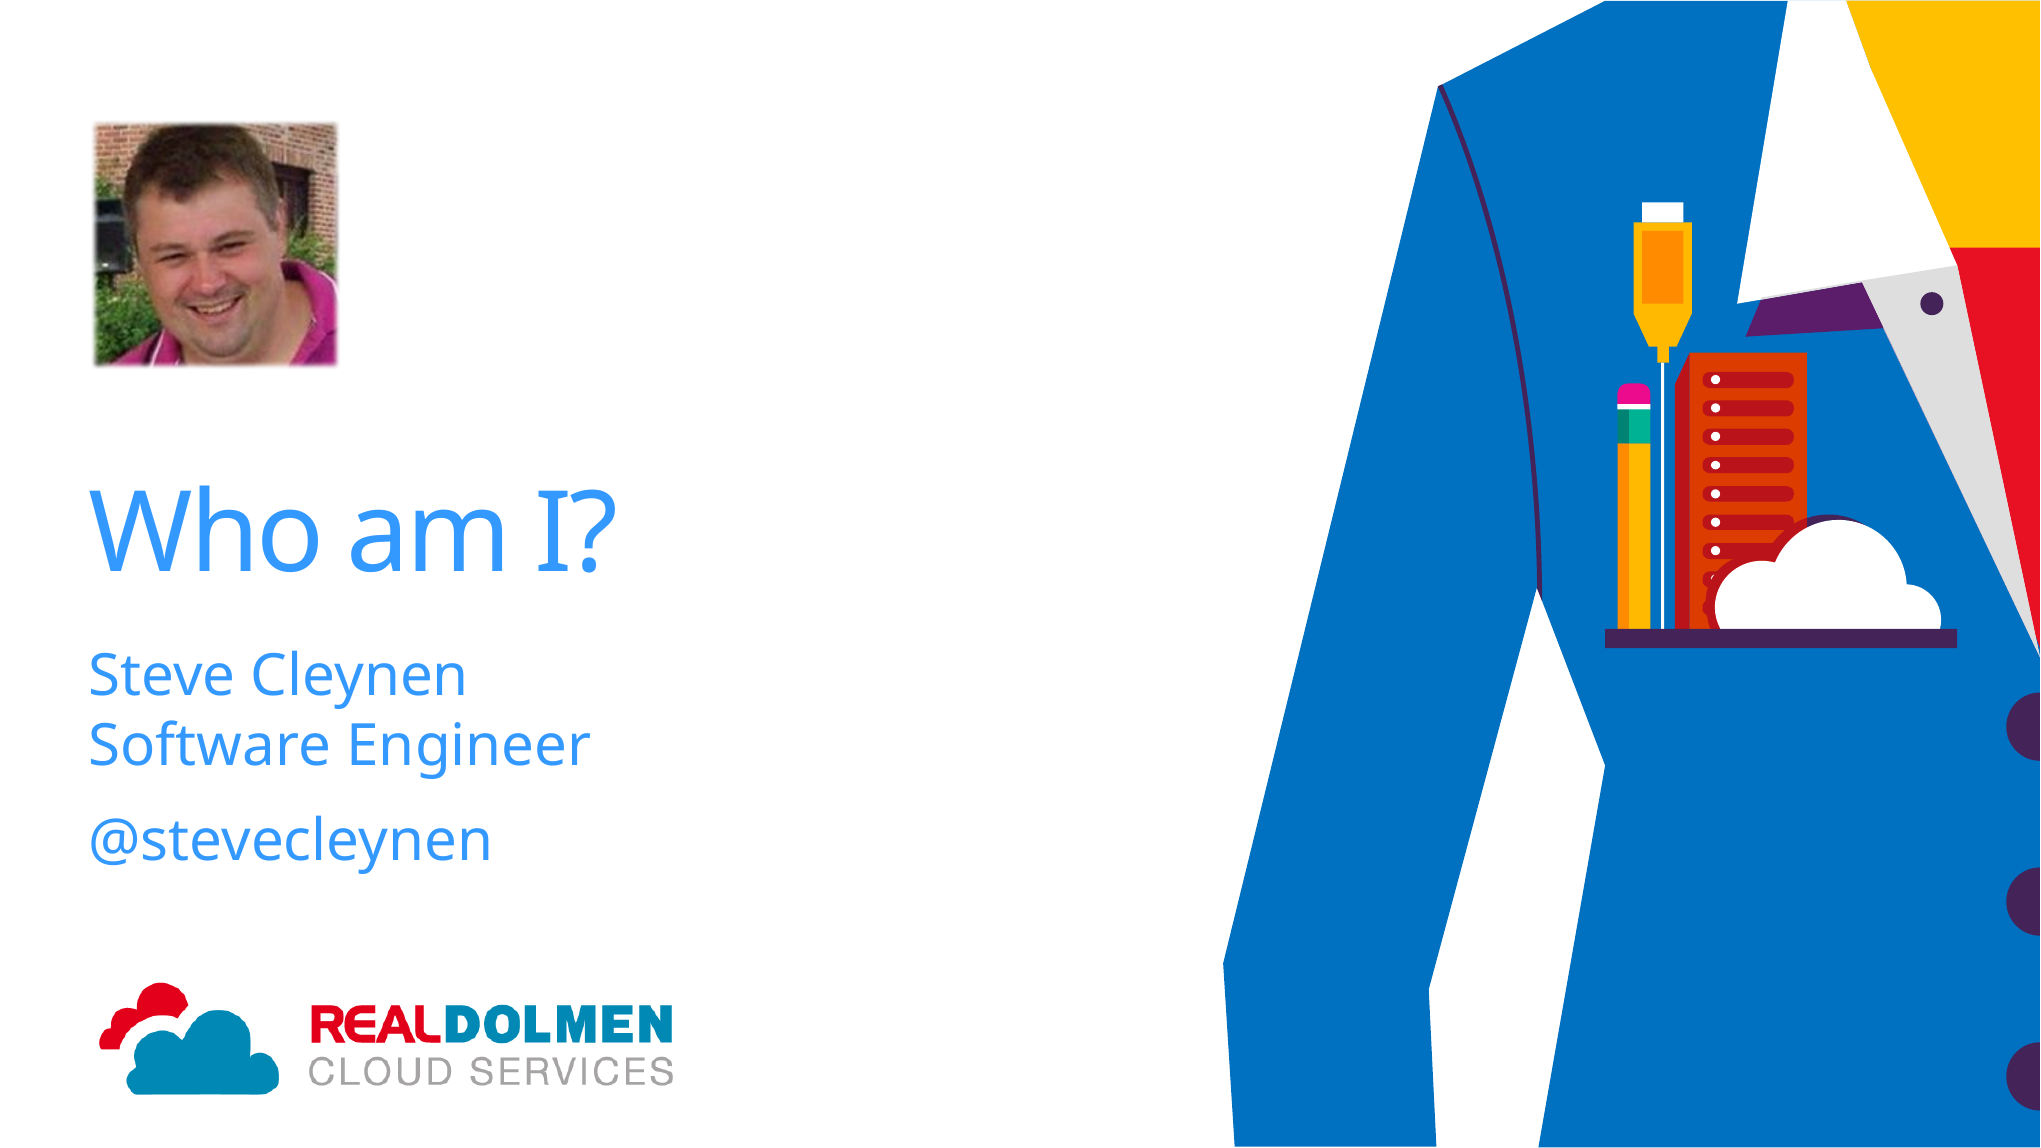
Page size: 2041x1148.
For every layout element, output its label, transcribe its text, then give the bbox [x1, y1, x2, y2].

subtitle Steve Cleynen Software Engineer @stevecleynen [88, 637, 1205, 931]
title Who am I? [88, 160, 1205, 597]
picture [90, 119, 341, 370]
picture [88, 970, 690, 1107]
